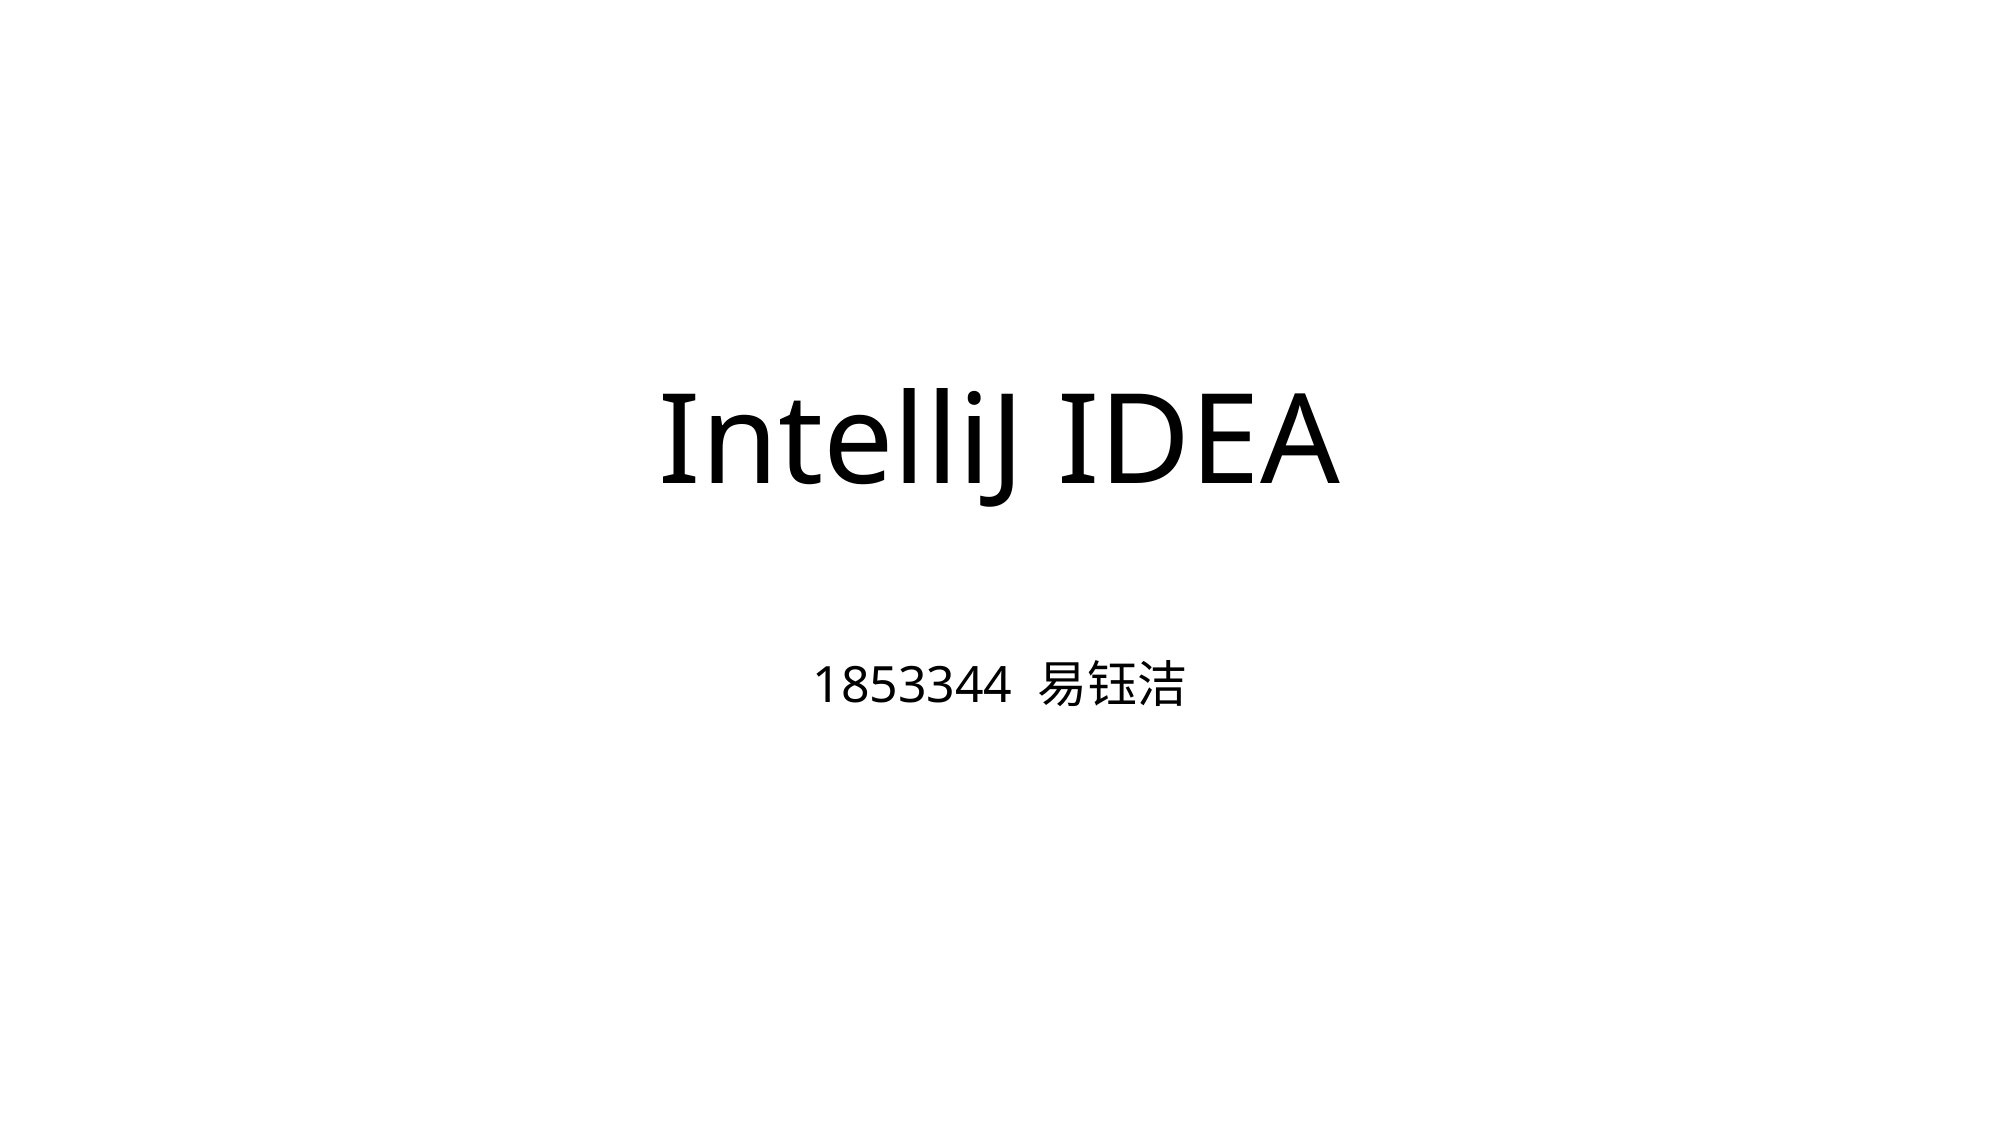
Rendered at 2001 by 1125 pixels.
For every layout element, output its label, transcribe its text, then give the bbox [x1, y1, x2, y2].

title IntelliJ IDEA [249, 313, 1750, 519]
subtitle 1853344 易钰洁 [249, 651, 1750, 924]
